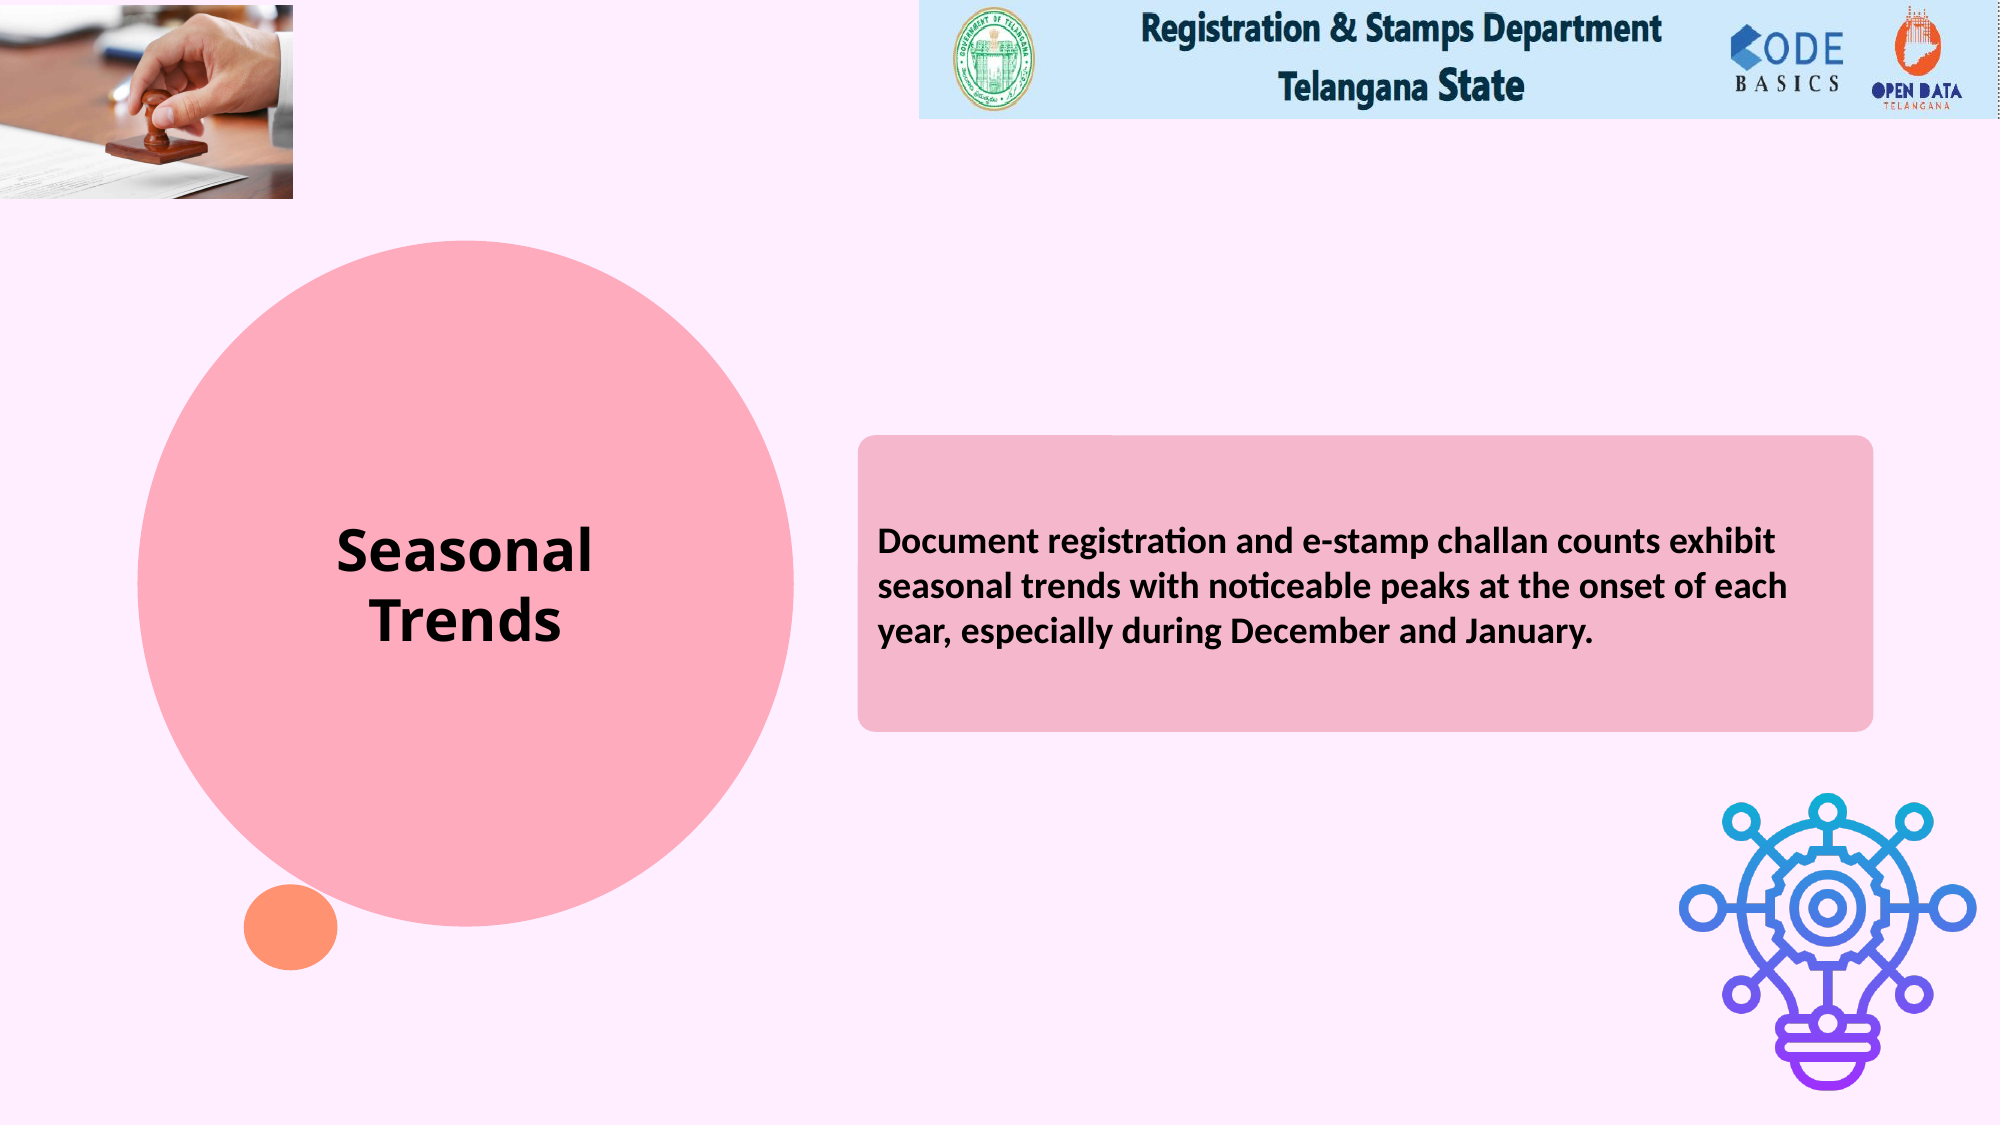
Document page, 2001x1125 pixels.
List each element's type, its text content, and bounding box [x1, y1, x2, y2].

text_box [242, 883, 339, 972]
picture [1674, 788, 1981, 1095]
text_box Document registration and e-stamp challan counts exhibit seasonal trends with noticeable peaks at the onset of each year, especially during December and January. [856, 434, 1875, 733]
picture [919, 0, 2000, 119]
picture [0, 4, 293, 199]
text_box Seasonal Trends [136, 239, 795, 928]
